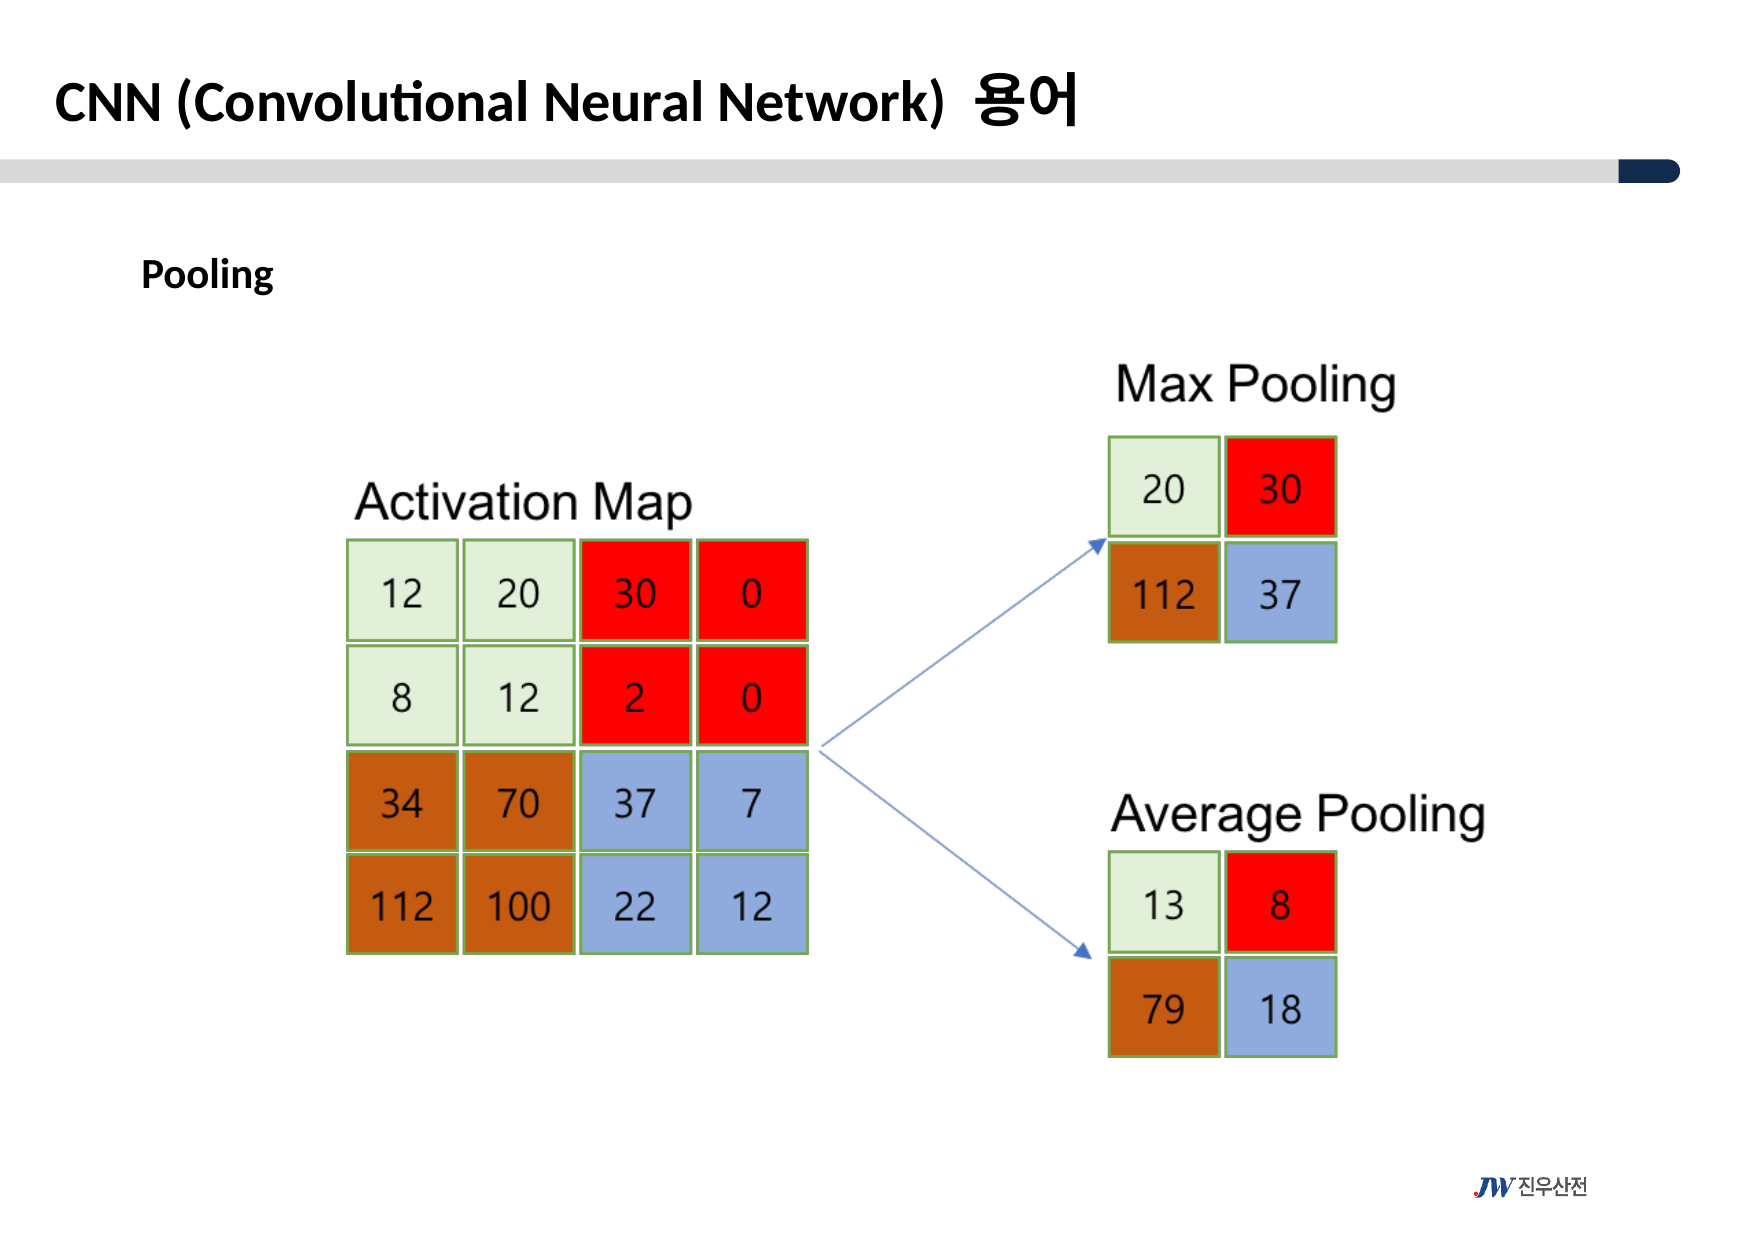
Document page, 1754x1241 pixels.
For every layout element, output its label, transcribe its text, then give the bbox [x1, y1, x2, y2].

text_box CNN (Convolutional Neural Network) 용어 [40, 55, 1096, 140]
picture [1465, 1172, 1596, 1203]
text_box Pooling [126, 238, 289, 305]
picture [323, 333, 1520, 1058]
